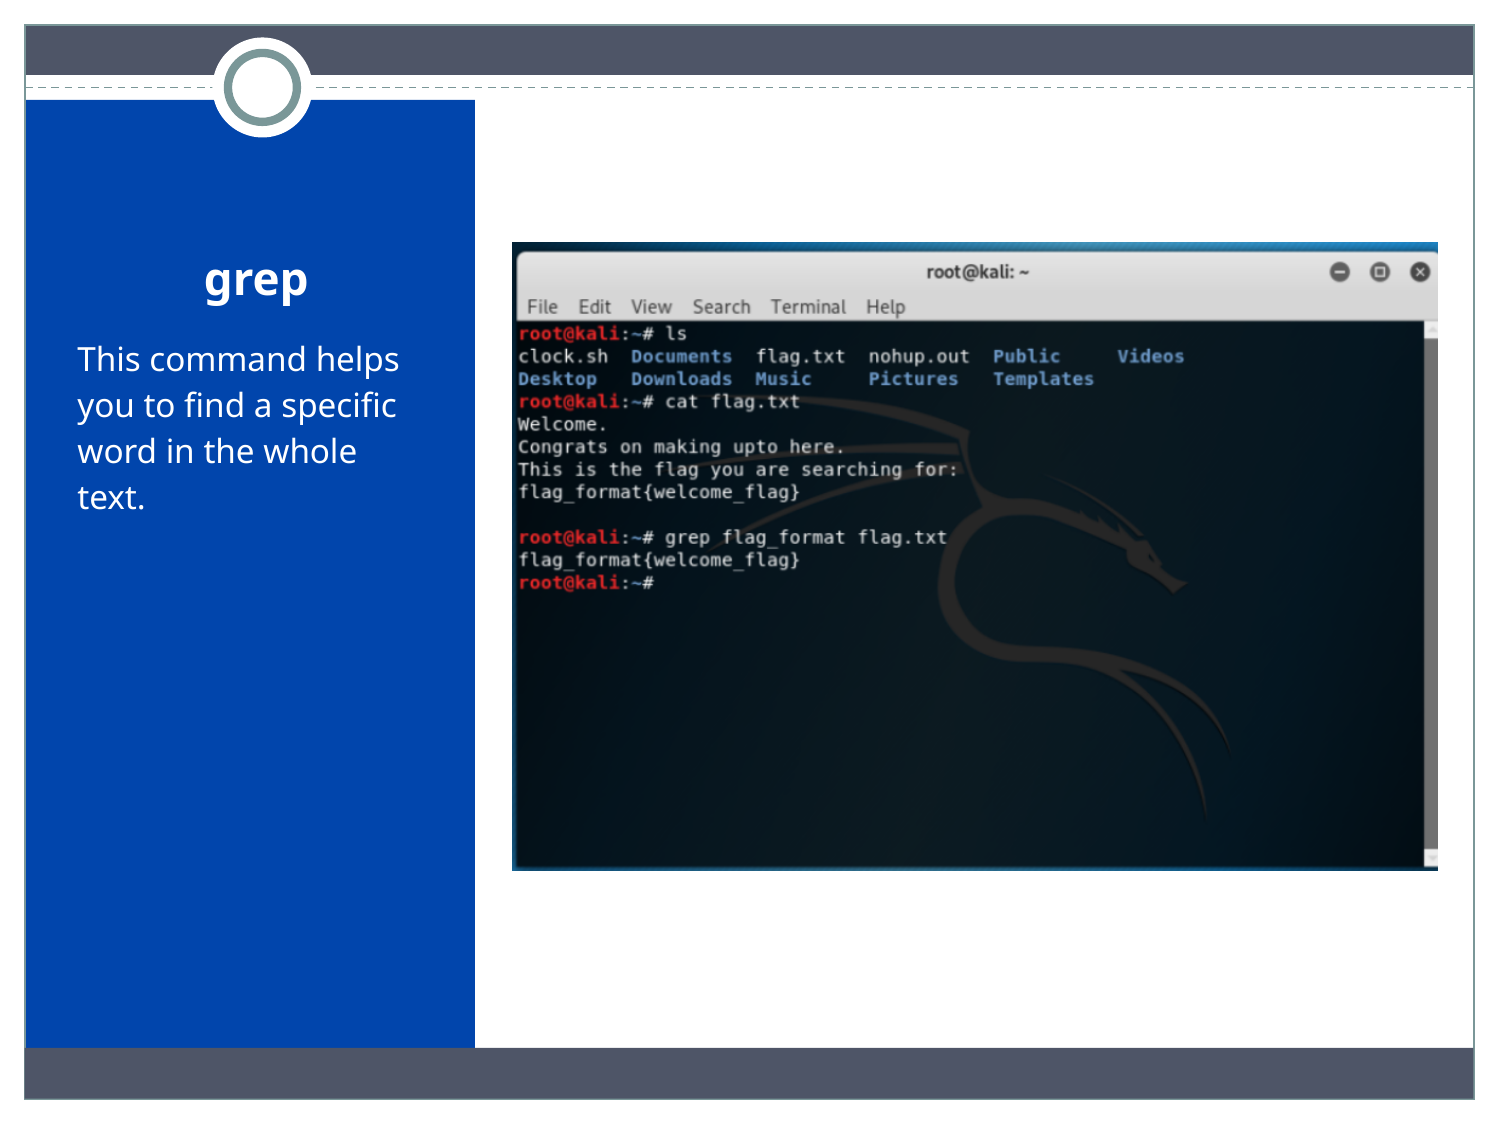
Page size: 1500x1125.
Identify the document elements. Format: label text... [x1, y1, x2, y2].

title grep [62, 149, 450, 313]
list This command helps you to find a specific word in the whole text. [62, 324, 450, 1005]
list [512, 242, 1438, 871]
